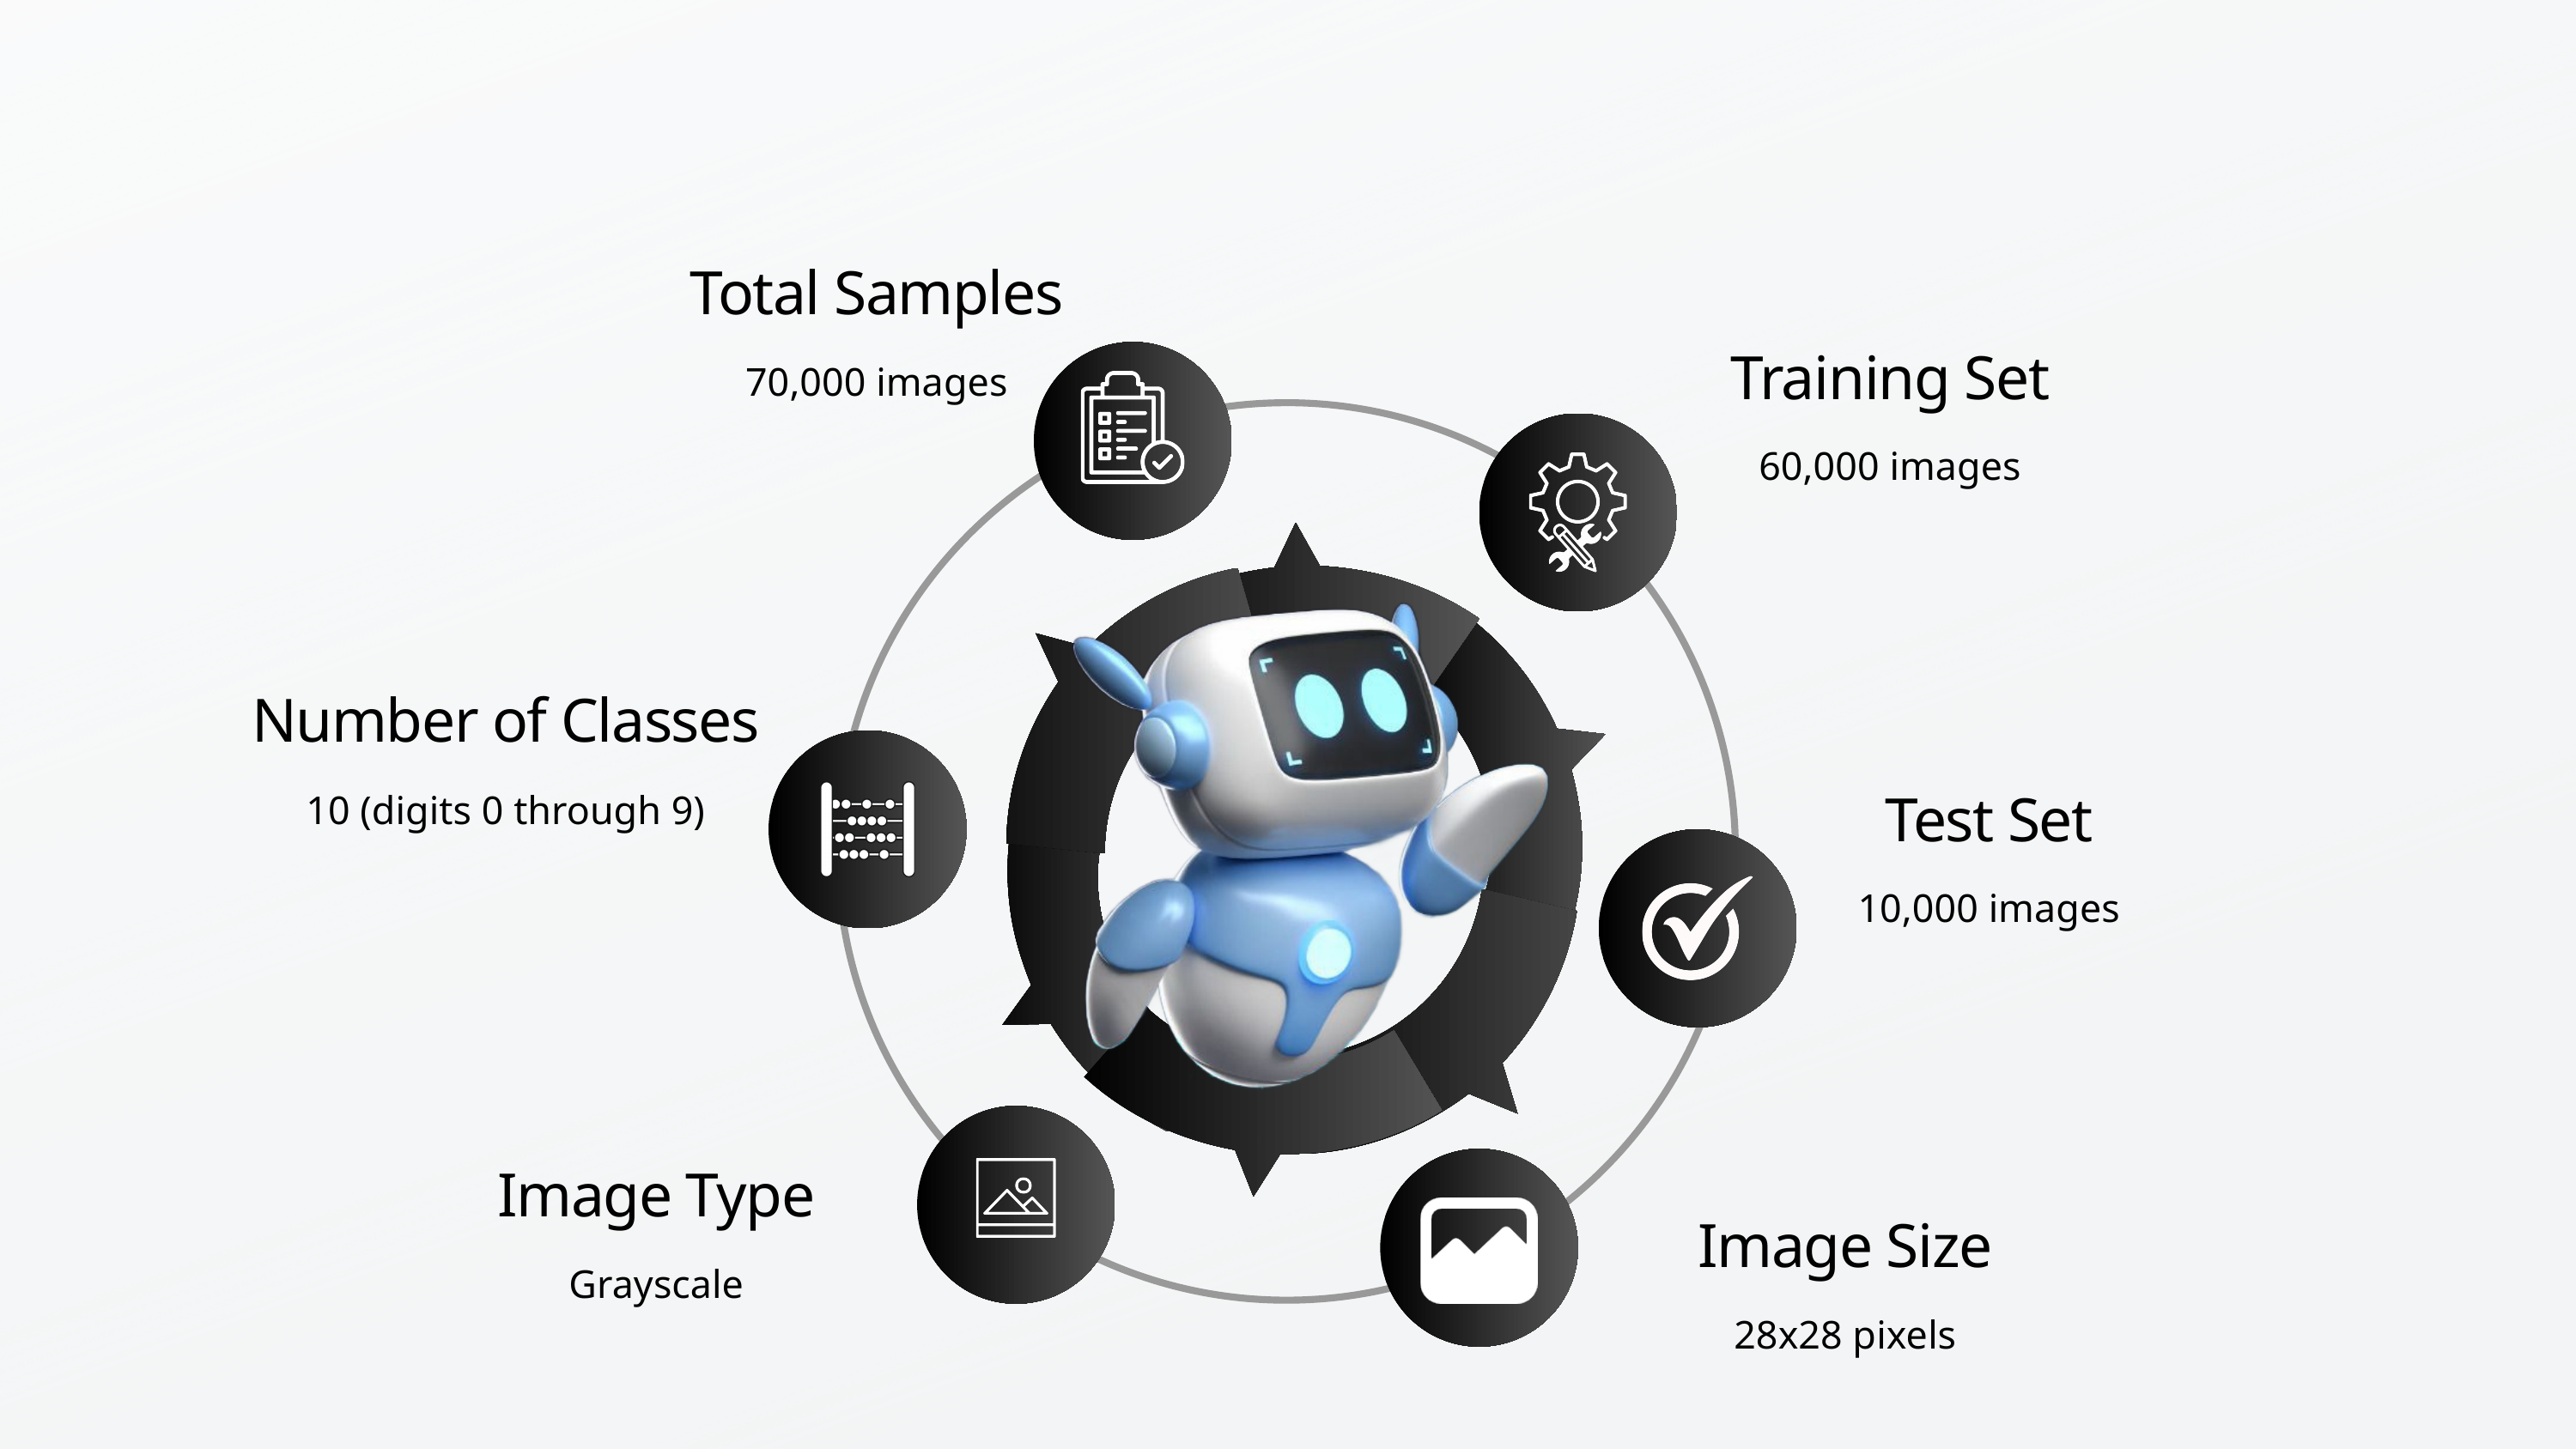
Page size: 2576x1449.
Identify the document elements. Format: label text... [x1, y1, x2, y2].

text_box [1479, 334, 2302, 484]
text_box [1380, 1252, 1579, 1347]
text_box Image Size [1743, 1195, 2257, 1280]
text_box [1583, 1034, 1740, 1304]
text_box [934, 482, 1632, 1245]
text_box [1635, 934, 1797, 1028]
text_box 10 (digits 0 through 9) [225, 778, 763, 833]
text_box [834, 936, 930, 1304]
text_box Grayscale [376, 1252, 830, 1307]
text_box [465, 250, 1289, 400]
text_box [916, 1106, 1115, 1304]
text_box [1635, 490, 1740, 775]
text_box [0, 0, 2576, 1449]
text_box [1119, 1252, 1376, 1304]
text_box Number of Classes [94, 670, 829, 755]
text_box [1577, 776, 2401, 926]
text_box [932, 218, 1635, 397]
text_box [834, 406, 1029, 729]
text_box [1033, 406, 1232, 480]
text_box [768, 730, 930, 929]
text_box 28x28 pixels [1564, 1302, 2126, 1357]
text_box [1236, 398, 1474, 480]
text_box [1479, 489, 1678, 612]
text_box Image Type [245, 1145, 829, 1229]
